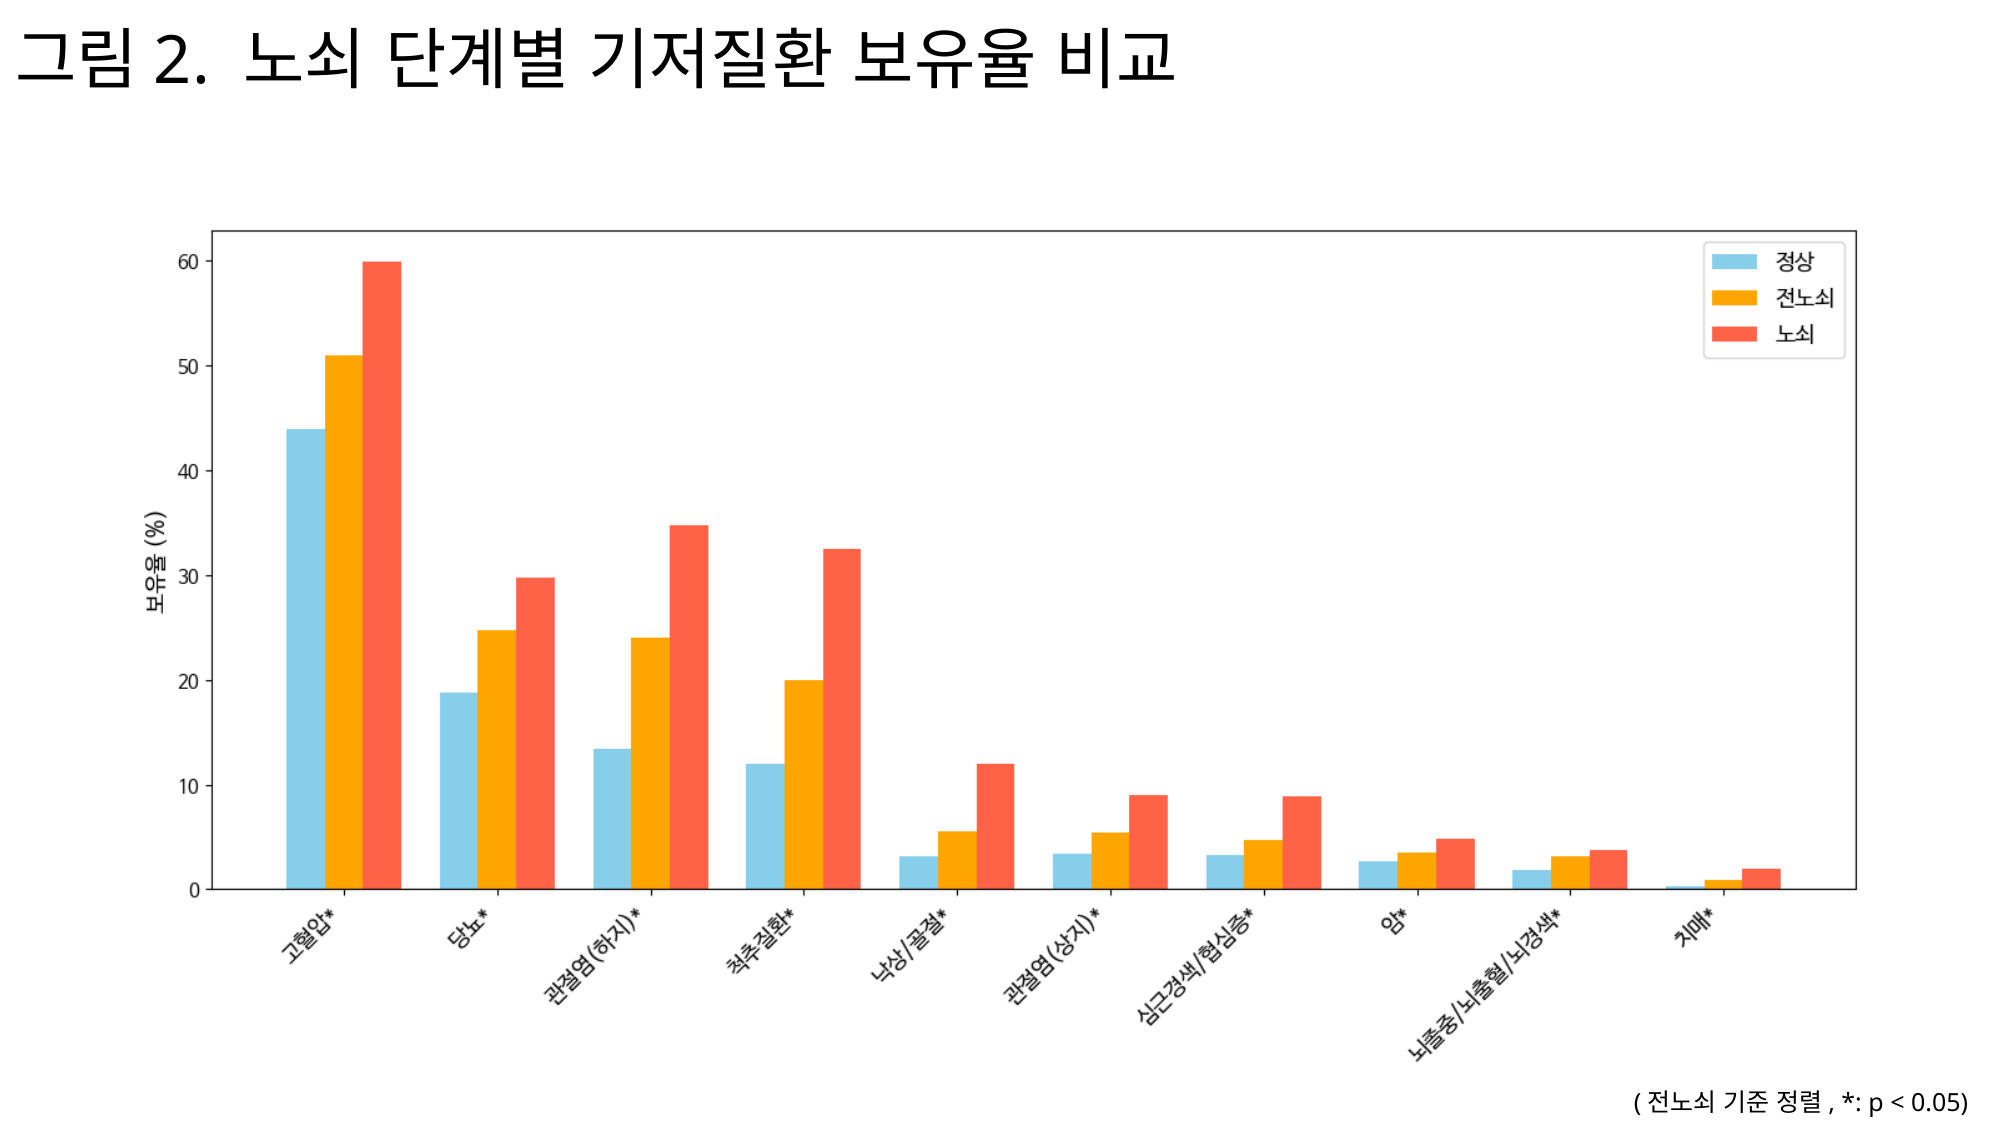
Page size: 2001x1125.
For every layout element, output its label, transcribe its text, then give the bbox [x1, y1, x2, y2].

picture [133, 218, 1867, 1081]
text_box (전노쇠 기준 정렬, *: p < 0.05) [1619, 1079, 1987, 1125]
title 그림2. 노쇠 단계별 기저질환 보유율 비교 [0, 0, 2000, 125]
